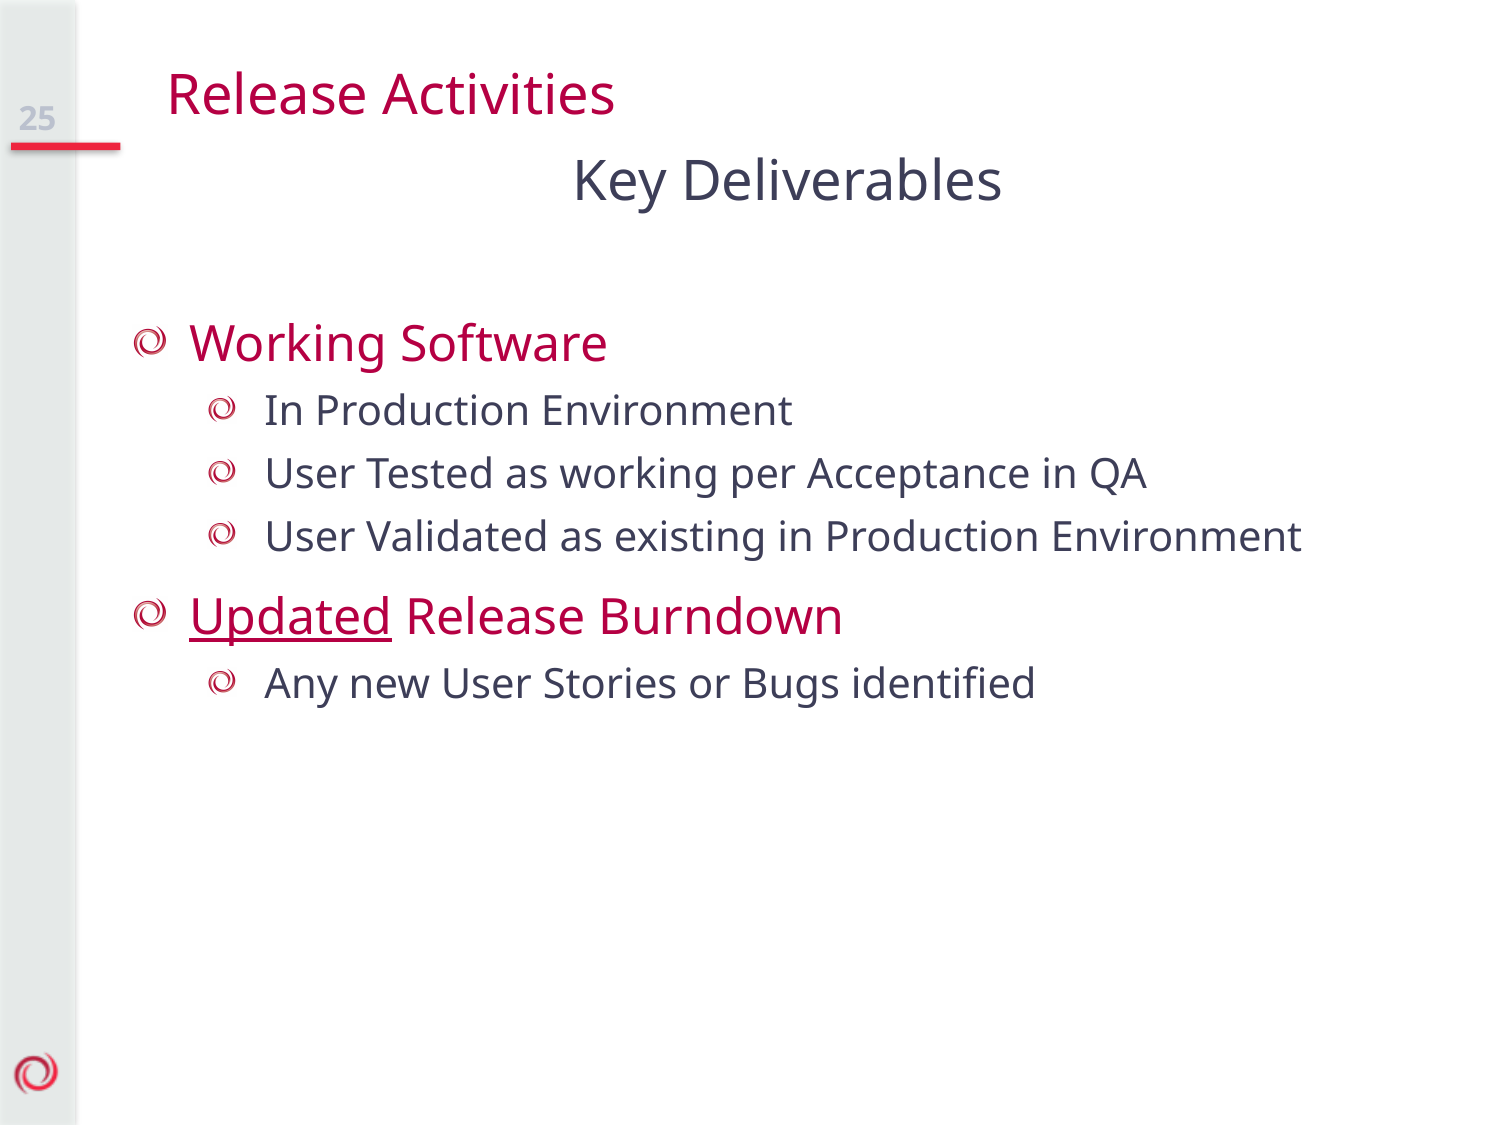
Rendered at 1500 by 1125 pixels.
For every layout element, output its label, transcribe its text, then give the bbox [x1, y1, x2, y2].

picture [207, 394, 237, 424]
picture [132, 324, 168, 360]
picture [207, 457, 237, 487]
picture [132, 596, 168, 632]
slide_number 25 [0, 89, 75, 150]
list Release Activities Key Deliverables [151, 37, 1425, 221]
picture [5, 1039, 66, 1107]
text_box Working Software In Production Environment User Tested as working per Acceptance in QA User Validated as existing in Production Environment Updated Release Burndown Any new User Stories or Bugs identified [117, 304, 1474, 1070]
picture [207, 519, 237, 549]
picture [207, 667, 237, 697]
